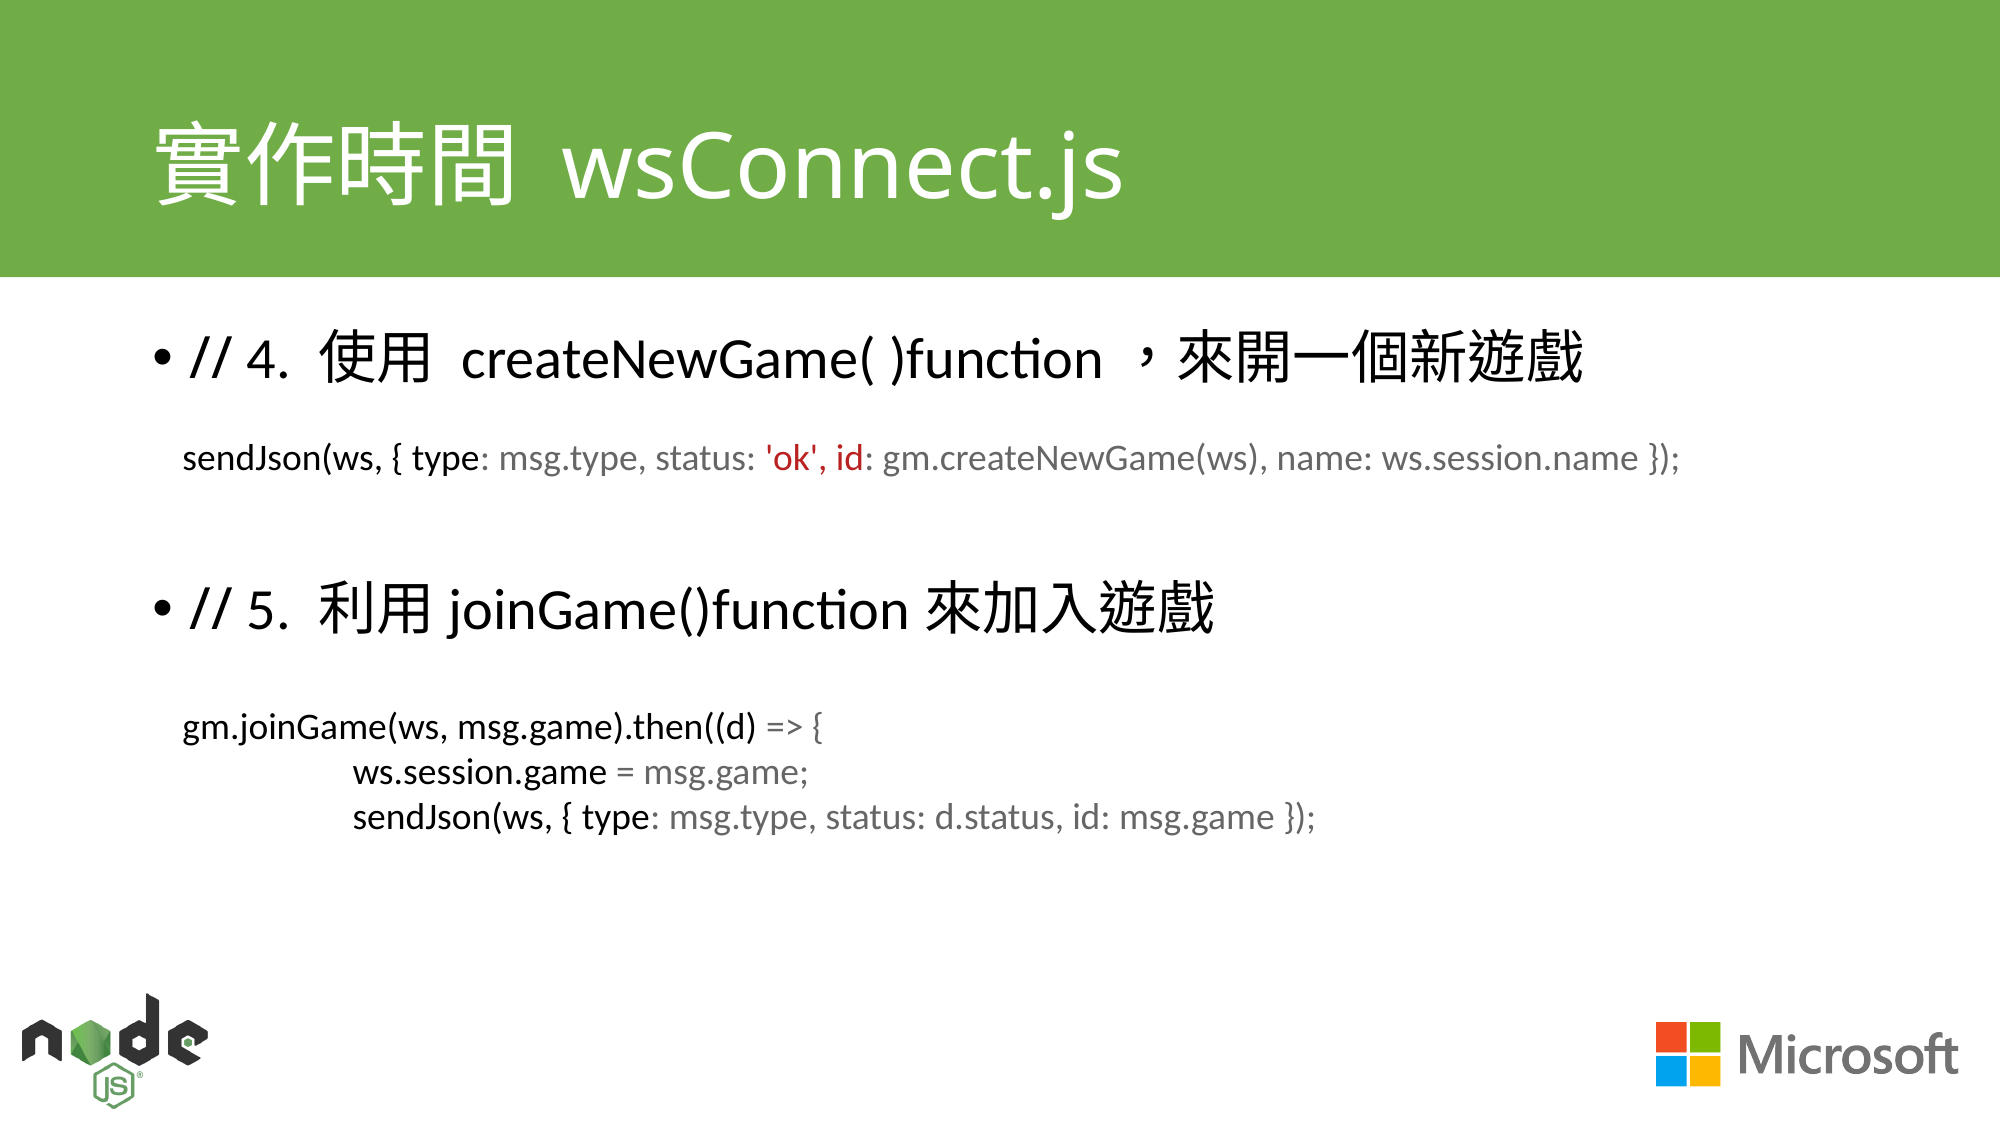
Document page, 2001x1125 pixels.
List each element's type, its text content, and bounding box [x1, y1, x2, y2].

picture [1614, 983, 2000, 1125]
list // 4. 使用 createNewGame( )function，來開一個新遊戲 // 5. 利用joinGame()function來加入遊戲 [137, 320, 1721, 928]
picture [3, 978, 227, 1124]
text_box gm.joinGame(ws, msg.game).then((d) => { ws.session.game = msg.game; sendJson(ws, { type: msg.type, status: d.status, id: msg.game }); [167, 694, 1531, 845]
text_box [0, 0, 2000, 278]
title 實作時間 wsConnect.js [137, 59, 1863, 278]
text_box sendJson(ws, { type: msg.type, status: 'ok', id: gm.createNewGame(ws), name: ws.session.name }); [167, 425, 1893, 486]
